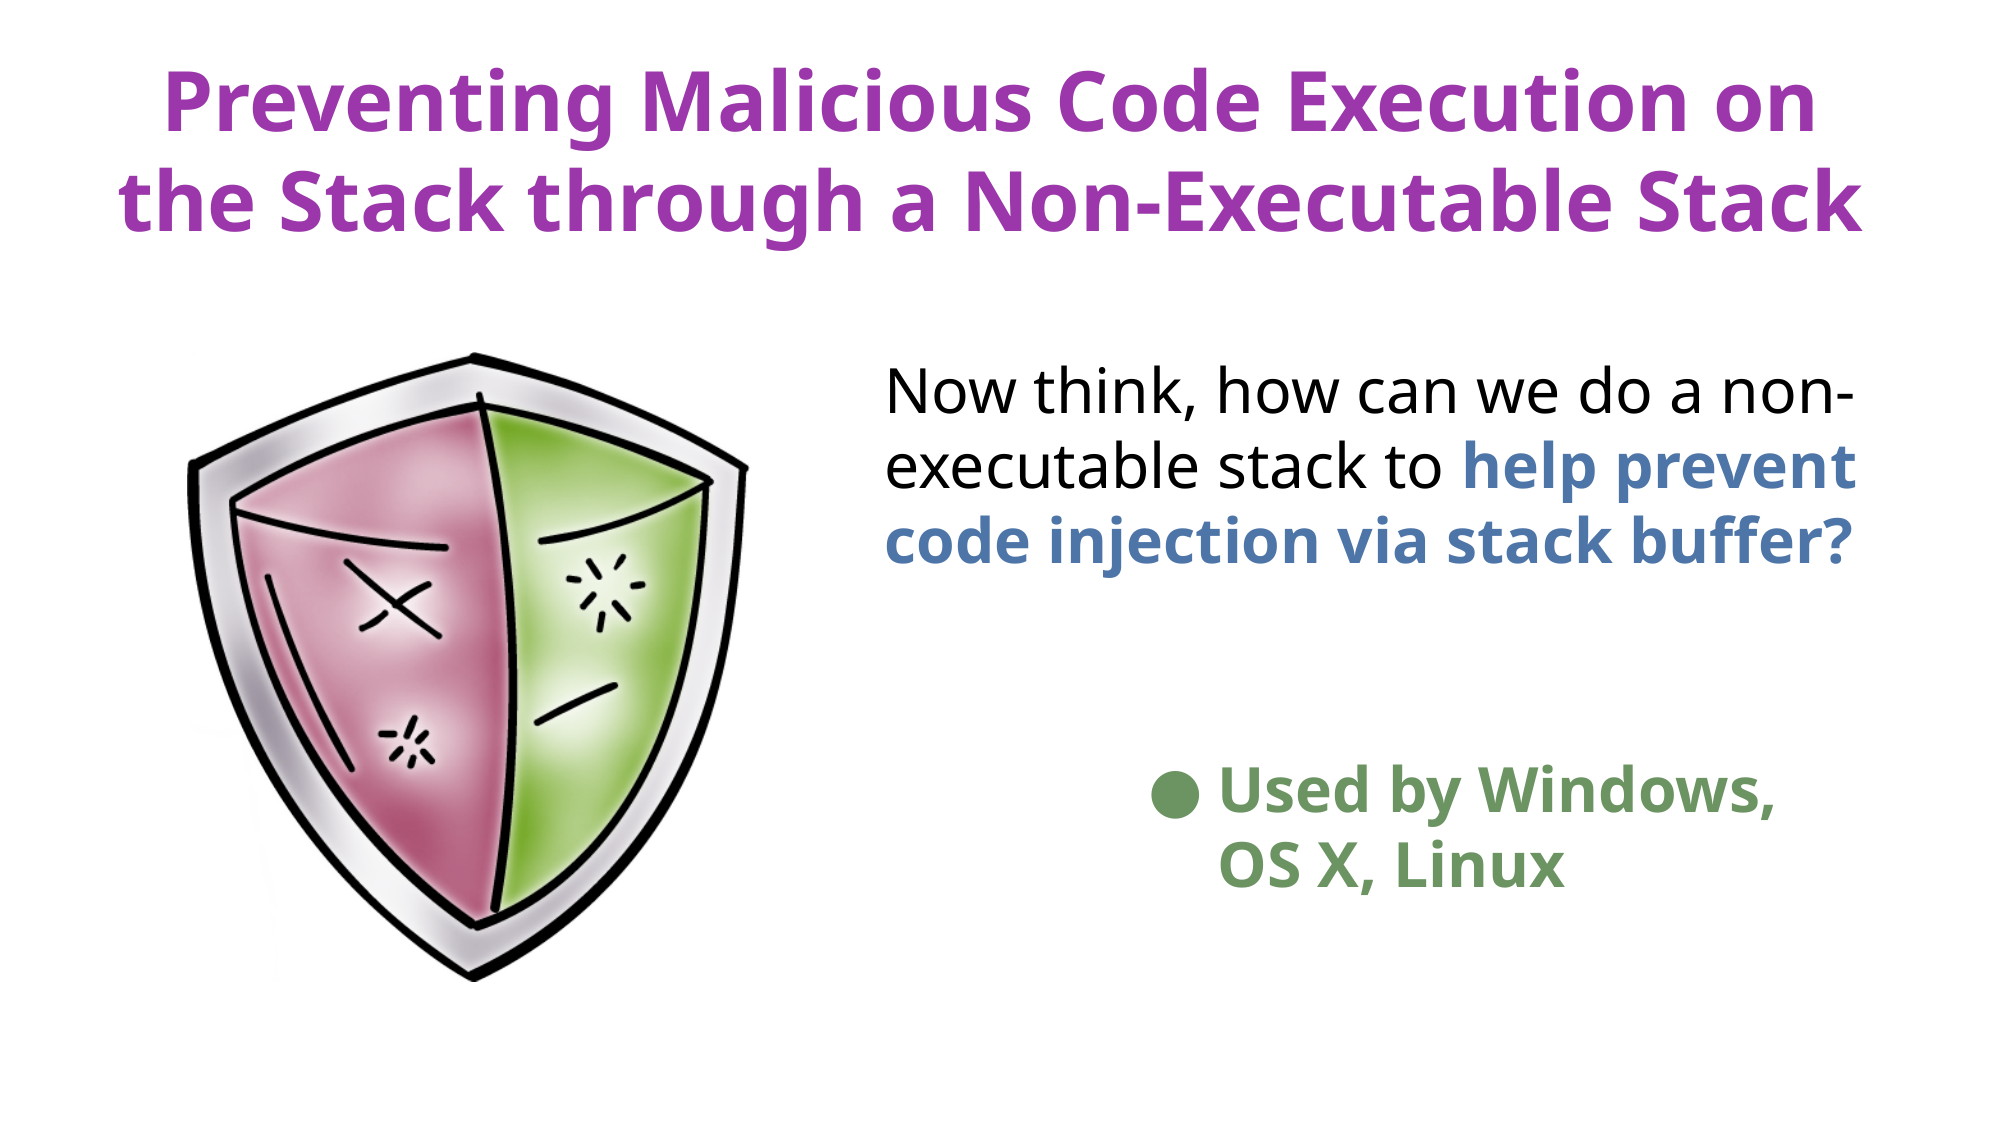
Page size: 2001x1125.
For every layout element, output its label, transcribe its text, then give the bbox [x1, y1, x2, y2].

title Preventing Malicious Code Execution on the Stack through a Non-Executable Stack [75, 24, 1906, 272]
list Now think, how can we do a non-executable stack to help prevent code injection via stack buffer? [864, 332, 1951, 579]
text_box Used by Windows, OS X, Linux [1127, 578, 1809, 1071]
picture [186, 352, 750, 982]
